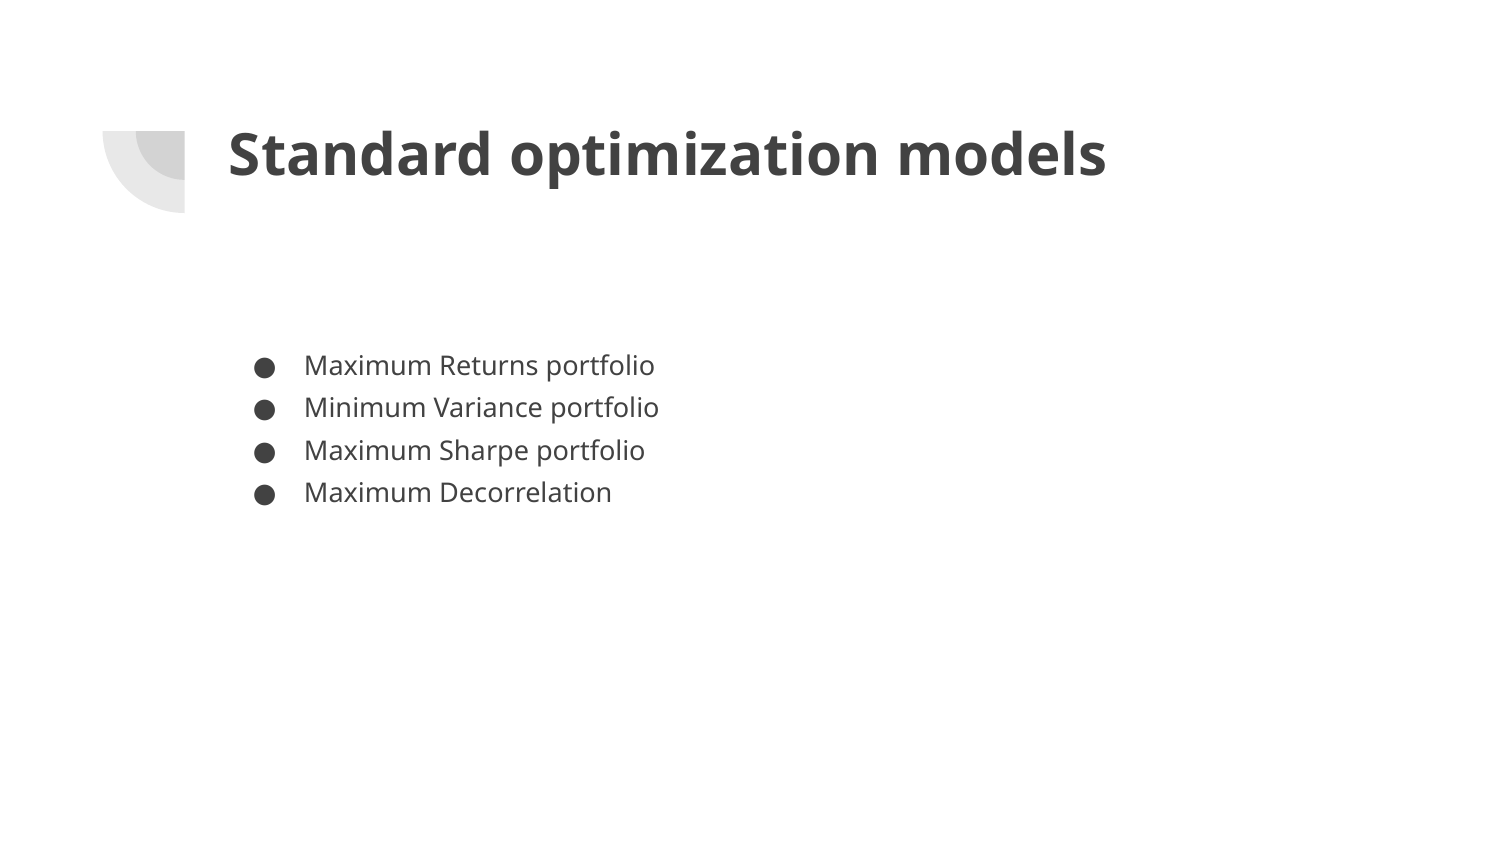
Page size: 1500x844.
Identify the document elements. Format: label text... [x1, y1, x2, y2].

list Maximum Returns portfolio Minimum Variance portfolio Maximum Sharpe portfolio Maximum Decorrelation [213, 326, 1368, 744]
title Standard optimization models [213, 98, 1368, 263]
